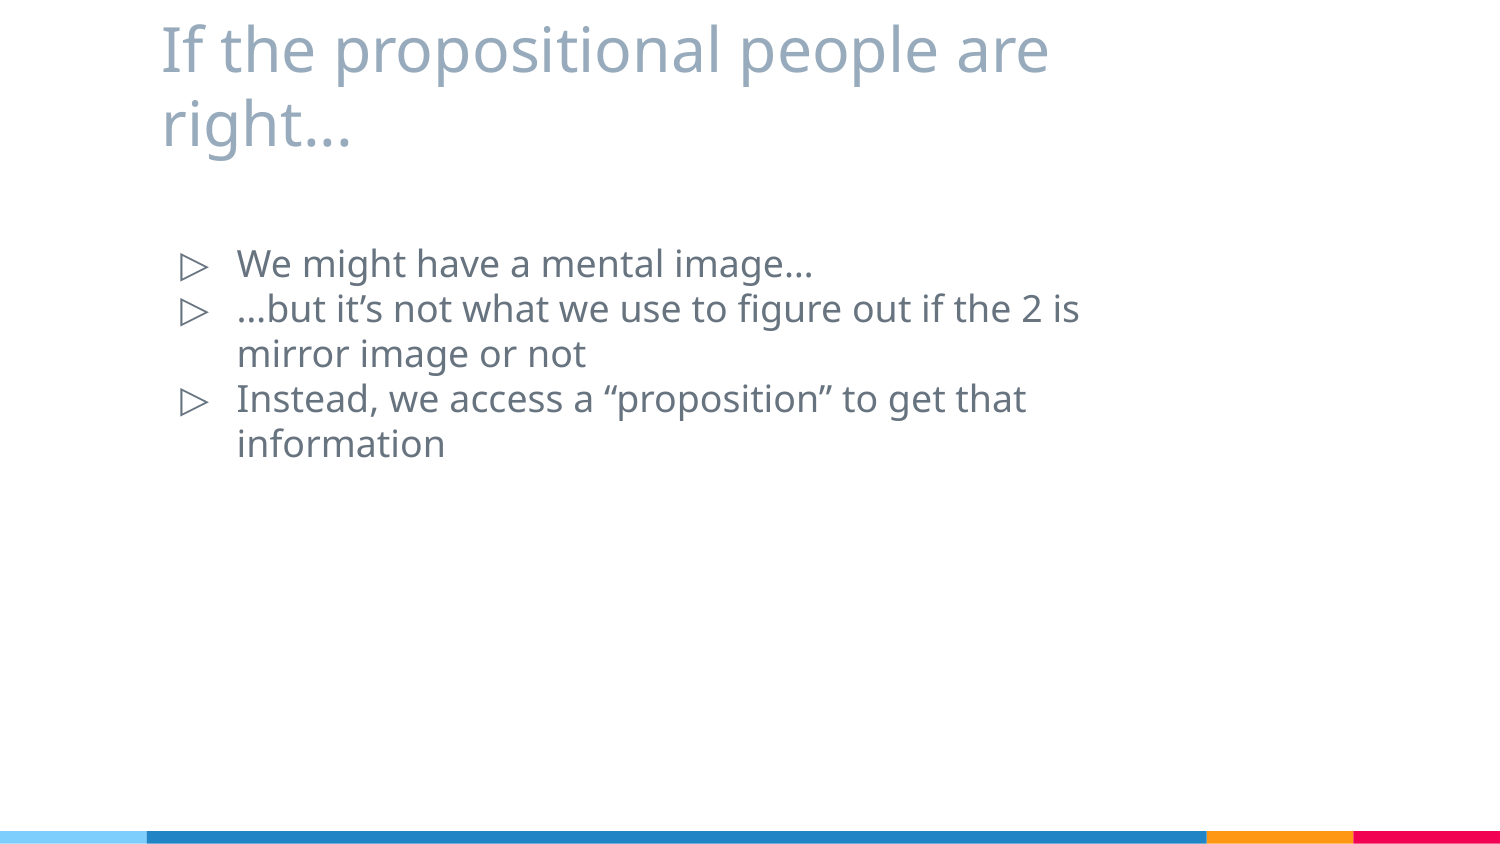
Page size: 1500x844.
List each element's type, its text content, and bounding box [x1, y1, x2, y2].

title If the propositional people are right... [146, 33, 1207, 175]
list We might have a mental image… …but it’s not what we use to figure out if the 2 is mirror image or not Instead, we access a “proposition” to get that information [146, 225, 1207, 809]
